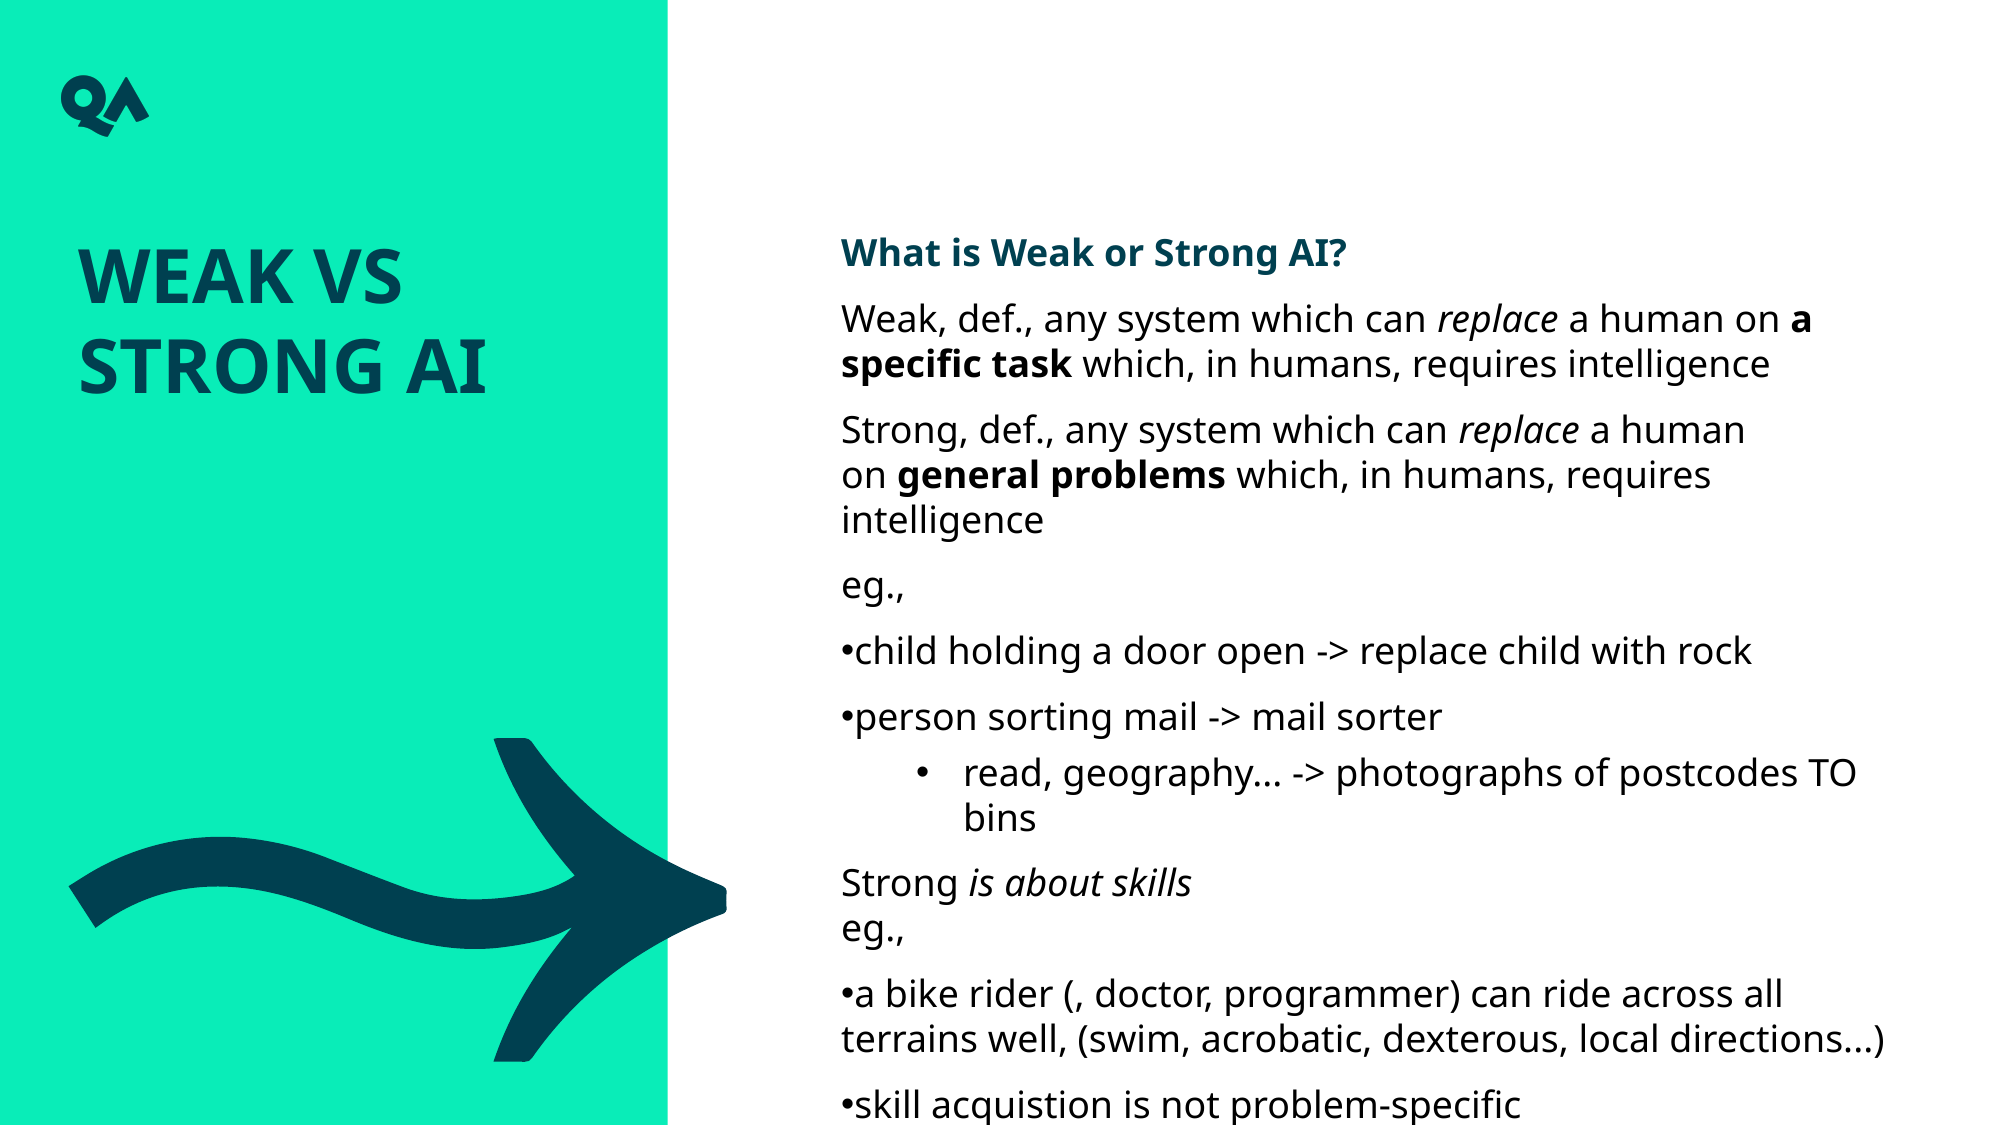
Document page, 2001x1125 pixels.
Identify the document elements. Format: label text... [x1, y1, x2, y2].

list What is Weak or Strong AI? Weak, def., any system which can replace a human on a specific task which, in humans, requires intelligence Strong, def., any system which can replace a human on general problems which, in humans, requires intelligence eg., child holding a door open -> replace child with rock person sorting mail -> mail sorter read, geography... -> photographs of postcodes TO bins Strong is about skills eg., a bike rider (, doctor, programmer) can ride across all terrains well, (swim, acrobatic, dexterous, local directions...) skill acquistion is not problem-specific [826, 221, 1937, 1061]
list Weak vs strong ai [63, 221, 628, 673]
picture [44, 61, 166, 148]
